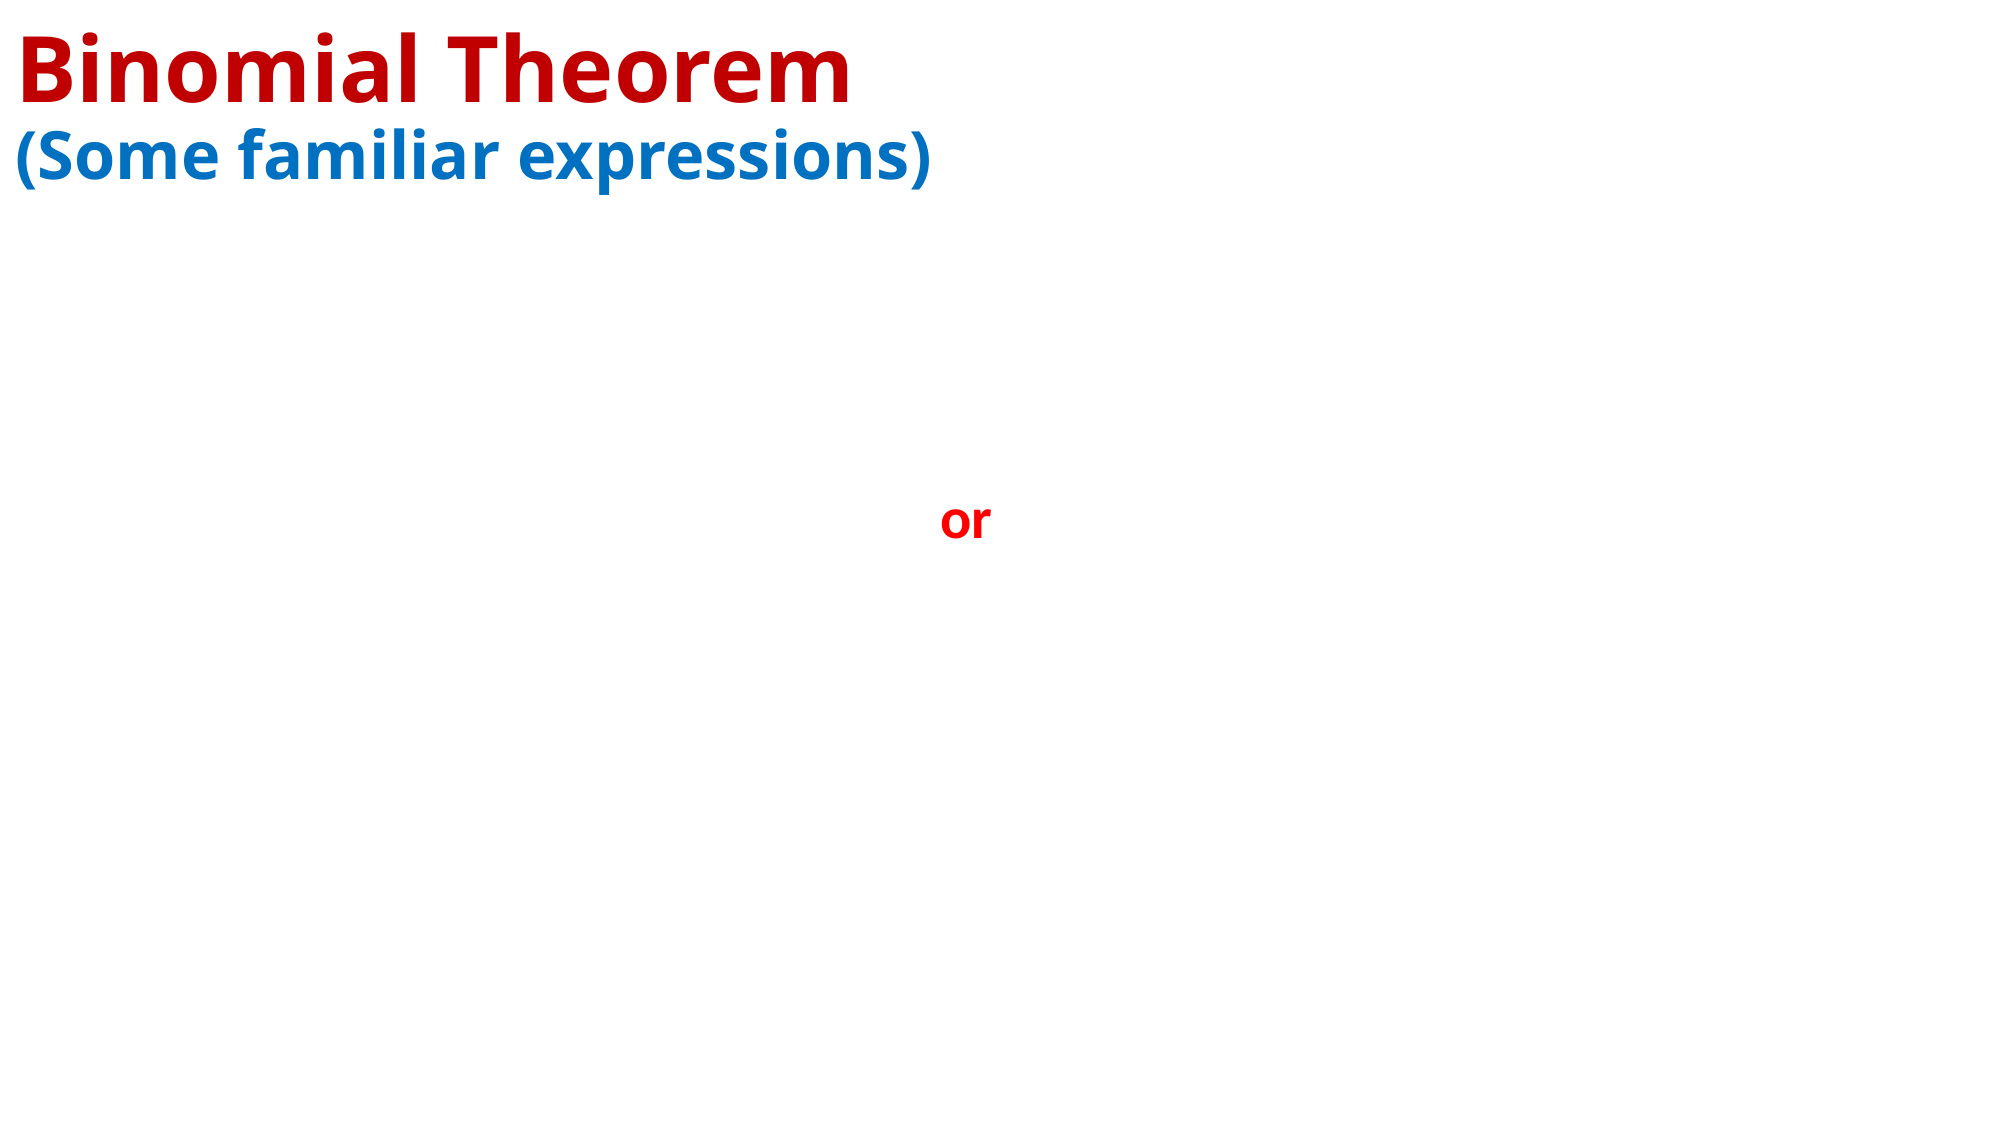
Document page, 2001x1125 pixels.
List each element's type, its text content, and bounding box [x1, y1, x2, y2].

title Binomial Theorem (Some familiar expressions) [0, 0, 1725, 218]
